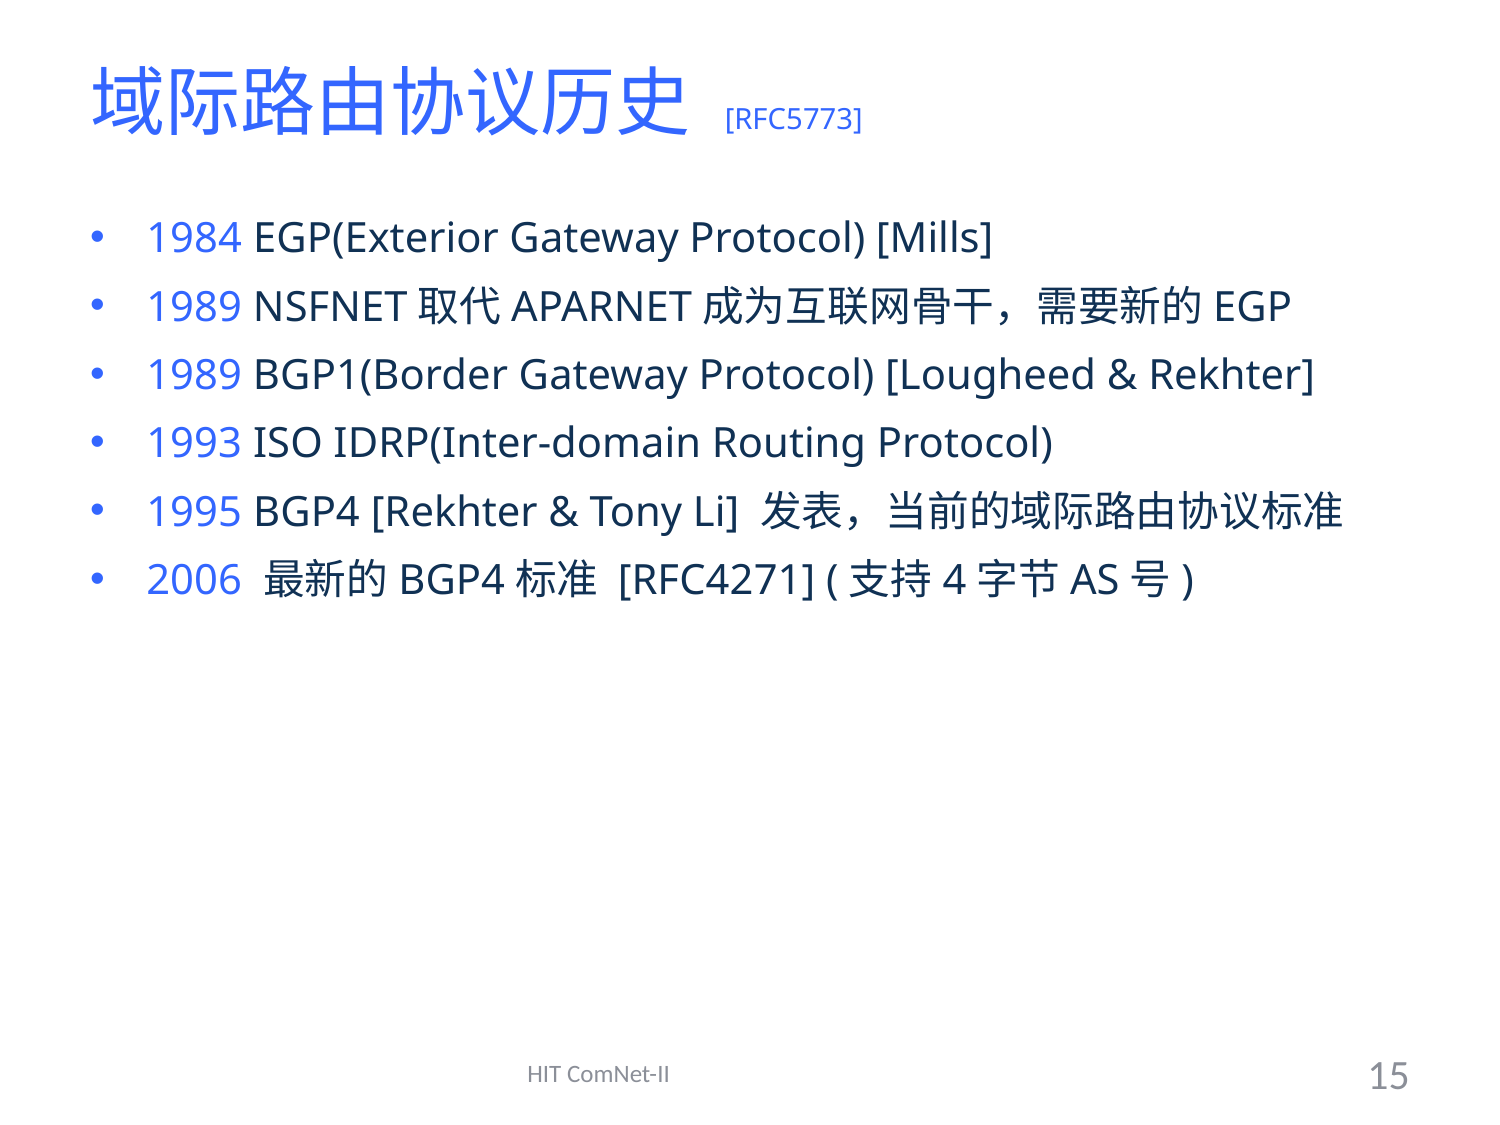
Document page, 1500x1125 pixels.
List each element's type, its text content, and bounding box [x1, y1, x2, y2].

footer HIT ComNet-II [512, 1042, 988, 1103]
title 域际路由协议历史 [RFC5773] [75, 6, 1425, 193]
slide_number 15 [1074, 1042, 1425, 1103]
list 1984 EGP(Exterior Gateway Protocol) [Mills] 1989 NSFNET取代APARNET成为互联网骨干，需要新的EGP 1989 BGP1(Border Gateway Protocol) [Lougheed & Rekhter] 1993 ISO IDRP(Inter-domain Routing Protocol) 1995 BGP4 [Rekhter & Tony Li] 发表，当前的域际路由协议标准 2006 最新的BGP4标准 [RFC4271] (支持4字节AS号) [75, 193, 1425, 1080]
